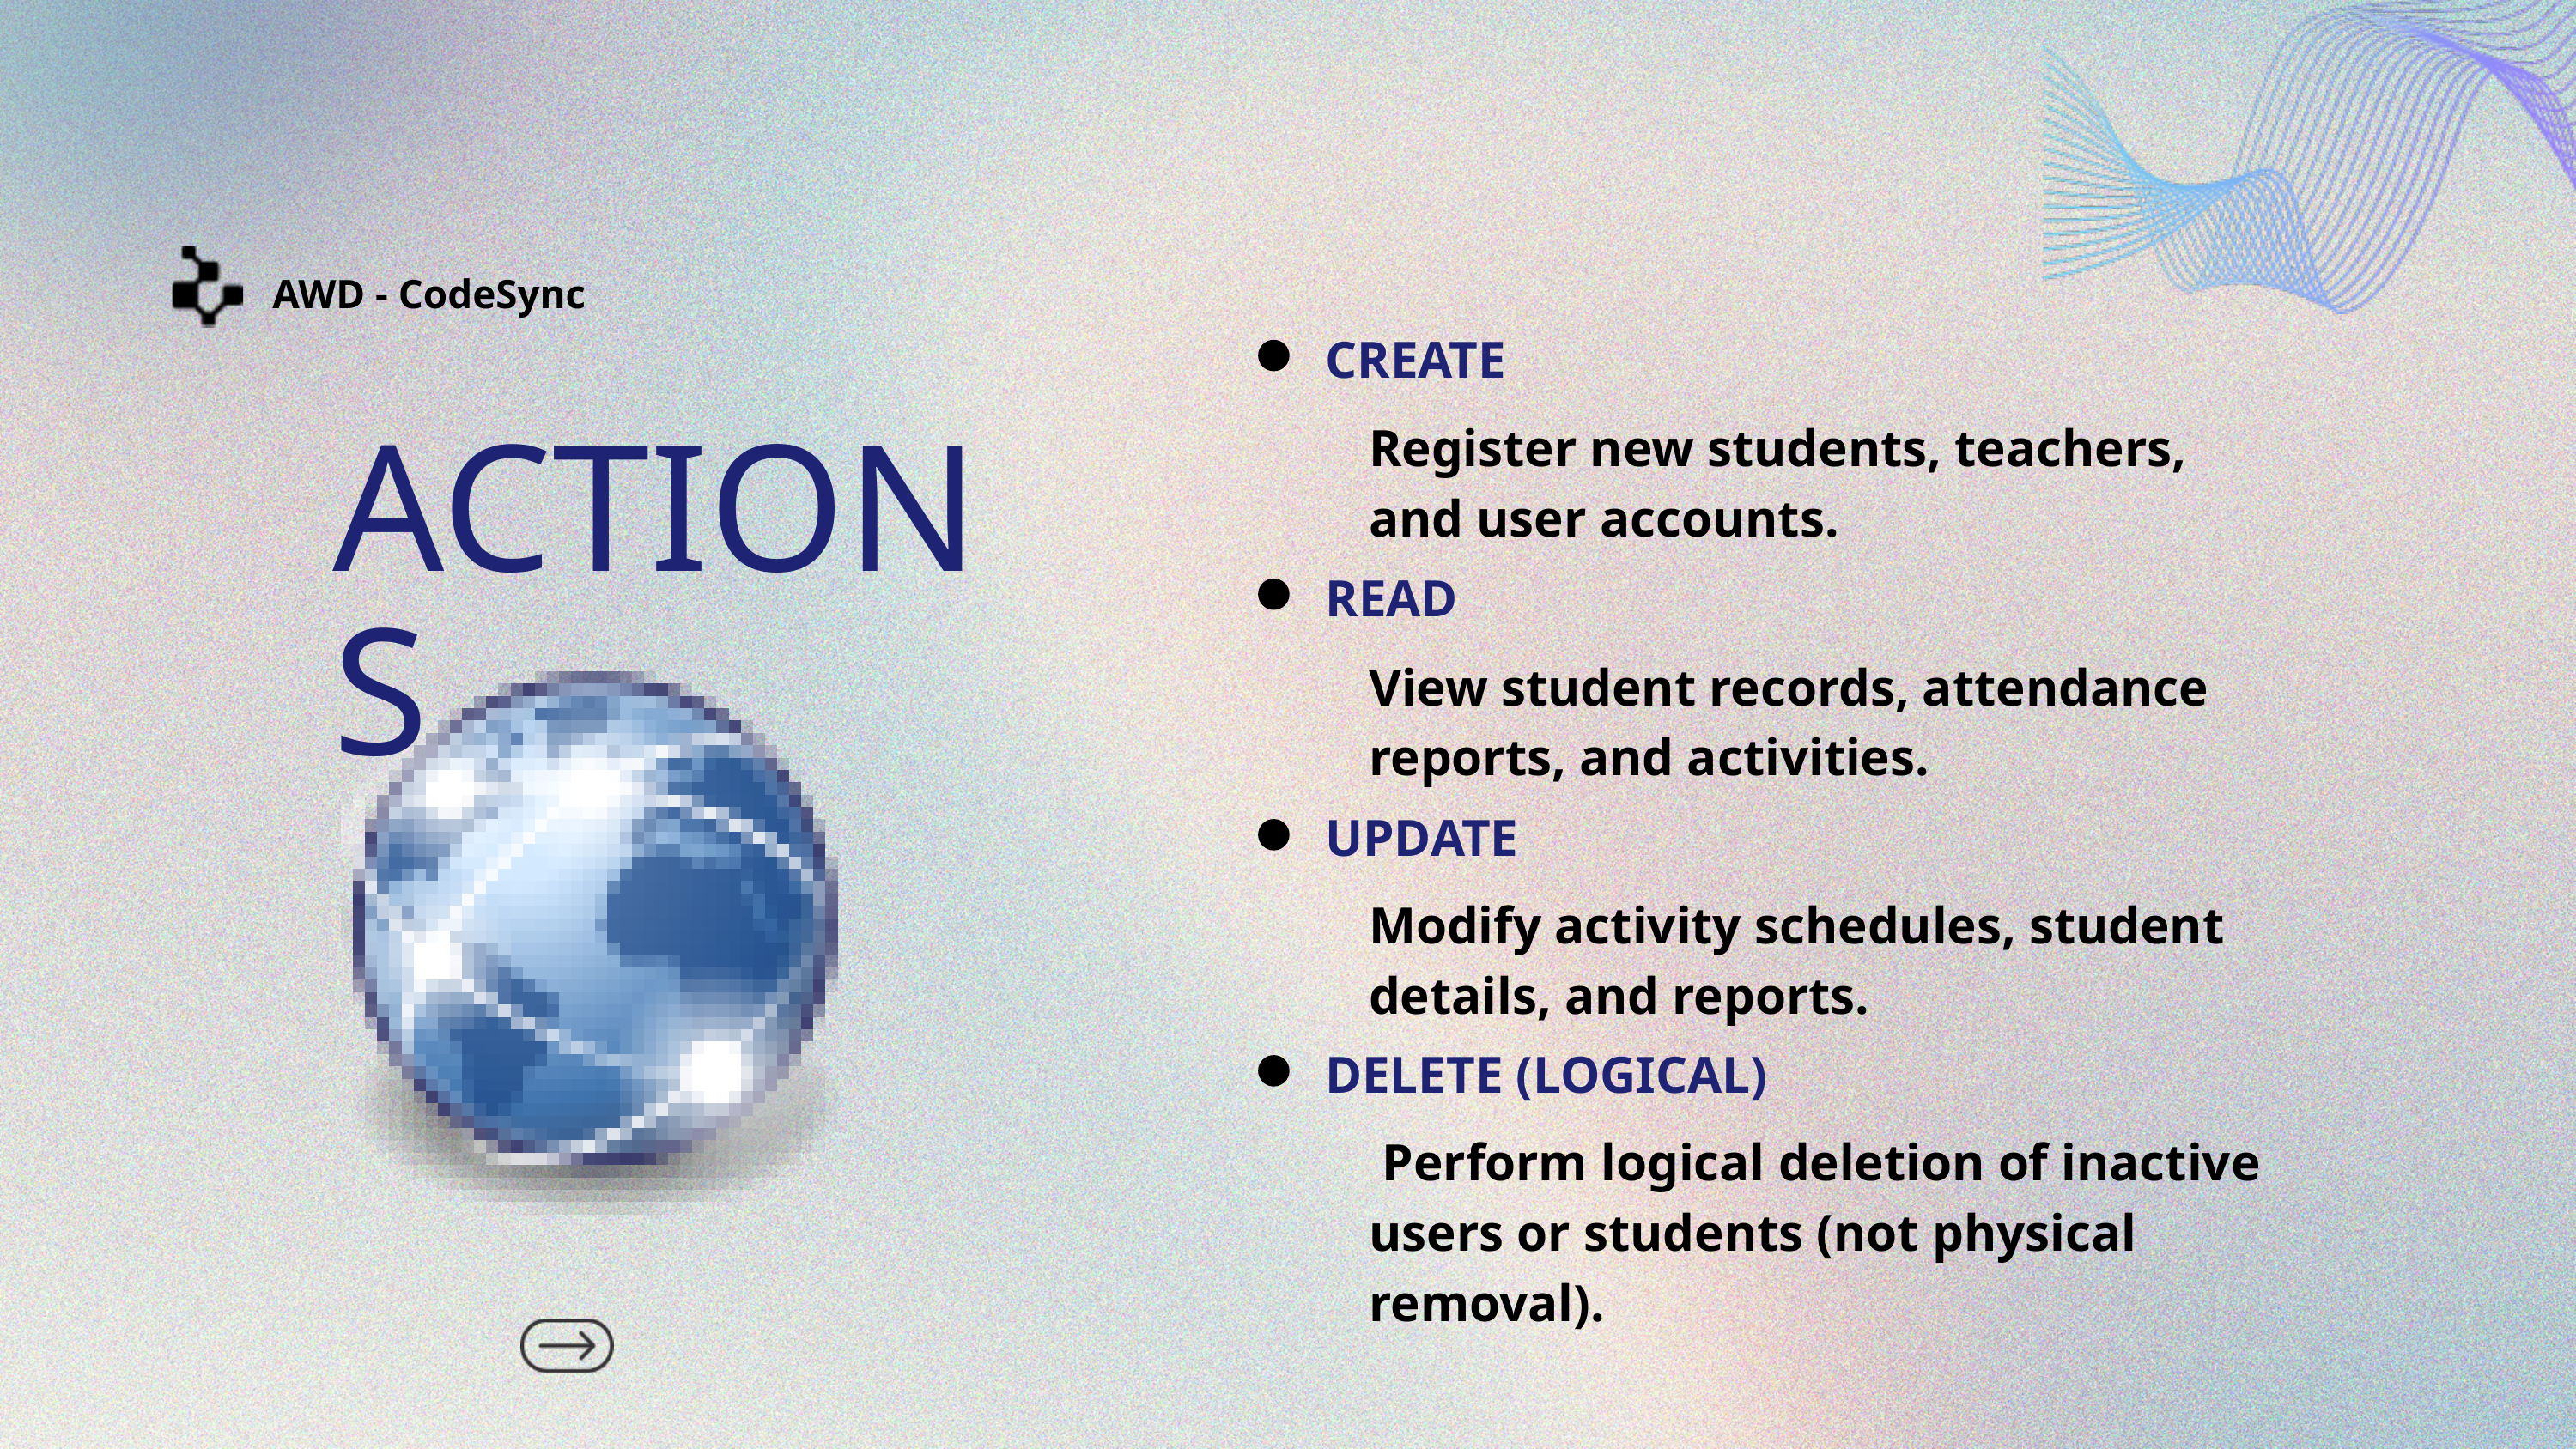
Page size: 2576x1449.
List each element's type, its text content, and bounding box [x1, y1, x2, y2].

text_box Modify activity schedules, student details, and reports. [1369, 883, 2322, 1024]
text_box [1257, 578, 1290, 610]
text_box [1257, 1054, 1290, 1087]
text_box [293, 659, 935, 1240]
text_box [520, 1319, 614, 1373]
text_box DELETE (LOGICAL) [1325, 1033, 2160, 1104]
text_box READ [1325, 556, 2160, 627]
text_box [1257, 339, 1290, 372]
text_box [0, 0, 2576, 1449]
text_box [0, 0, 824, 580]
text_box UPDATE [1325, 796, 2160, 867]
text_box ACTIONS [332, 421, 1010, 791]
text_box AWD - CodeSync [272, 261, 664, 317]
text_box [172, 246, 244, 328]
text_box [2043, 0, 2576, 314]
text_box Register new students, teachers, and user accounts. [1369, 406, 2258, 548]
text_box View student records, attendance reports, and activities. [1369, 646, 2275, 786]
text_box Perform logical deletion of inactive users or students (not physical removal). [1369, 1120, 2287, 1331]
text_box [1257, 818, 1290, 851]
text_box CREATE [1325, 318, 1864, 388]
